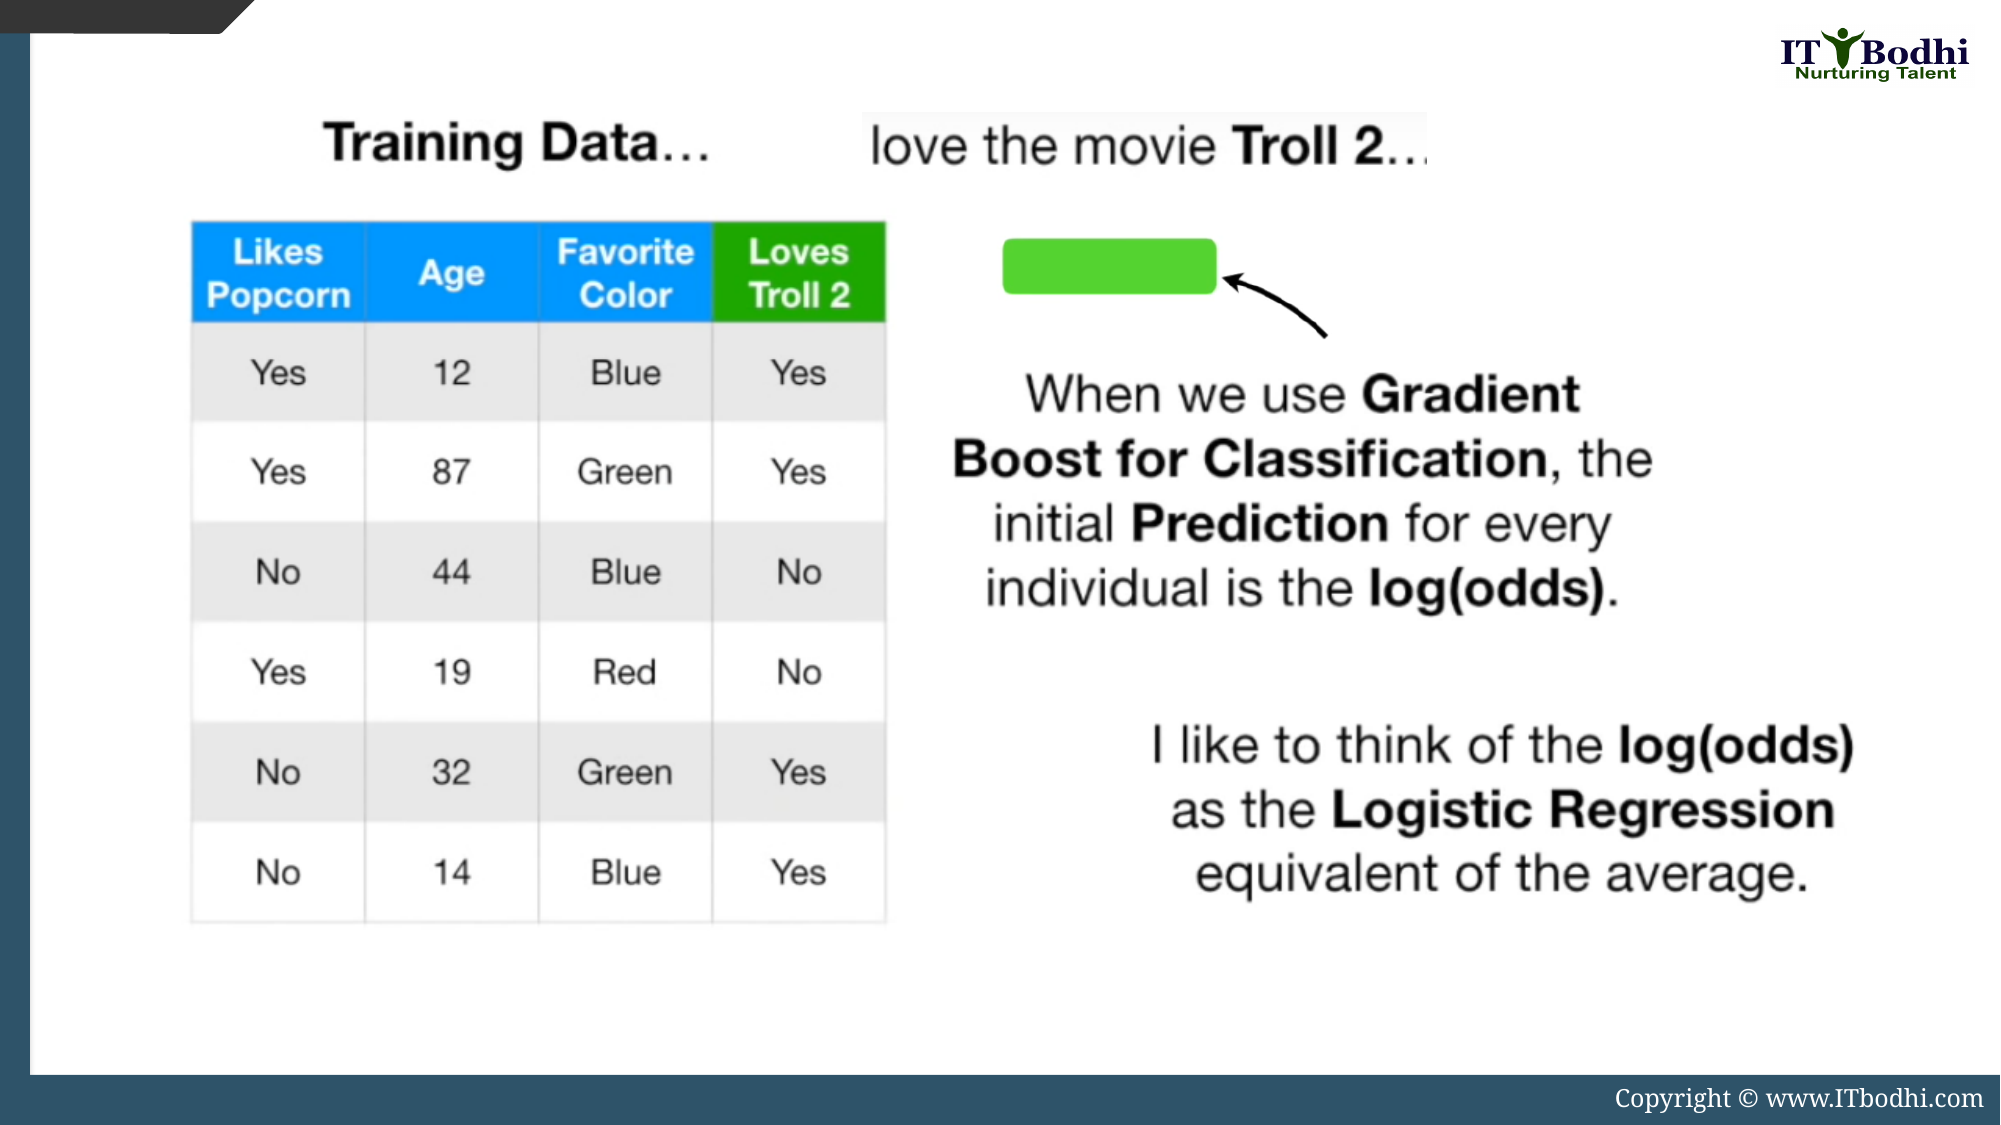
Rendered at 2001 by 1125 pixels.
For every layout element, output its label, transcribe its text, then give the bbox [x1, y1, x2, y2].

picture [948, 370, 1905, 951]
picture [1774, 24, 1976, 88]
picture [162, 112, 940, 951]
picture [987, 212, 1456, 341]
text_box Copyright © www.ITbodhi.com [24, 1074, 2000, 1125]
picture [862, 112, 1427, 181]
